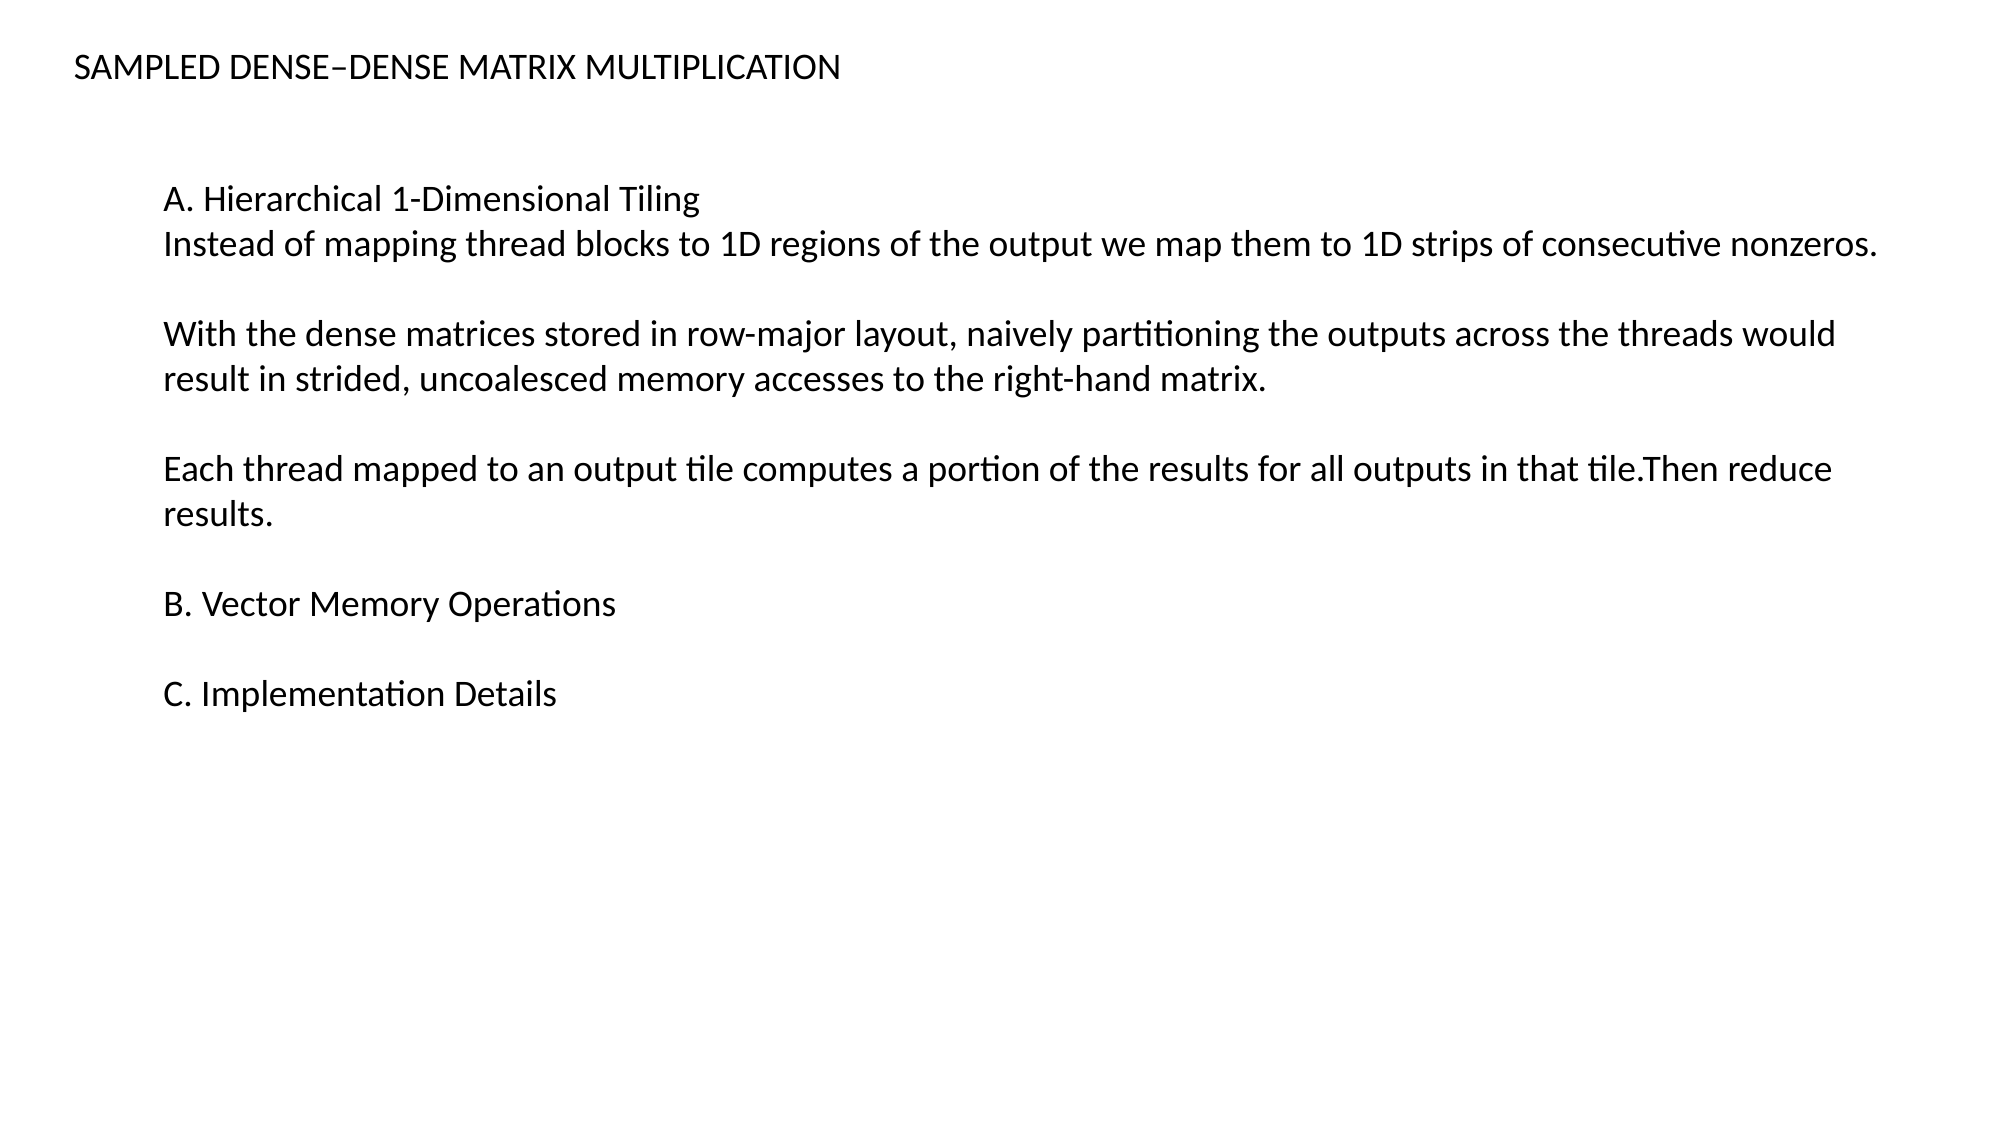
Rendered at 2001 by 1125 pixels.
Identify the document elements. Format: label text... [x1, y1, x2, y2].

text_box SAMPLED DENSE–DENSE MATRIX MULTIPLICATION [58, 34, 1136, 95]
text_box A. Hierarchical 1-Dimensional Tiling Instead of mapping thread blocks to 1D regions of the output we map them to 1D strips of consecutive nonzeros. With the dense matrices stored in row-major layout, naively partitioning the outputs across the threads would result in strided, uncoalesced memory accesses to the right-hand matrix. Each thread mapped to an output tile computes a portion of the results for all outputs in that tile.Then reduce results. B. Vector Memory Operations C. Implementation Details [148, 166, 1896, 811]
